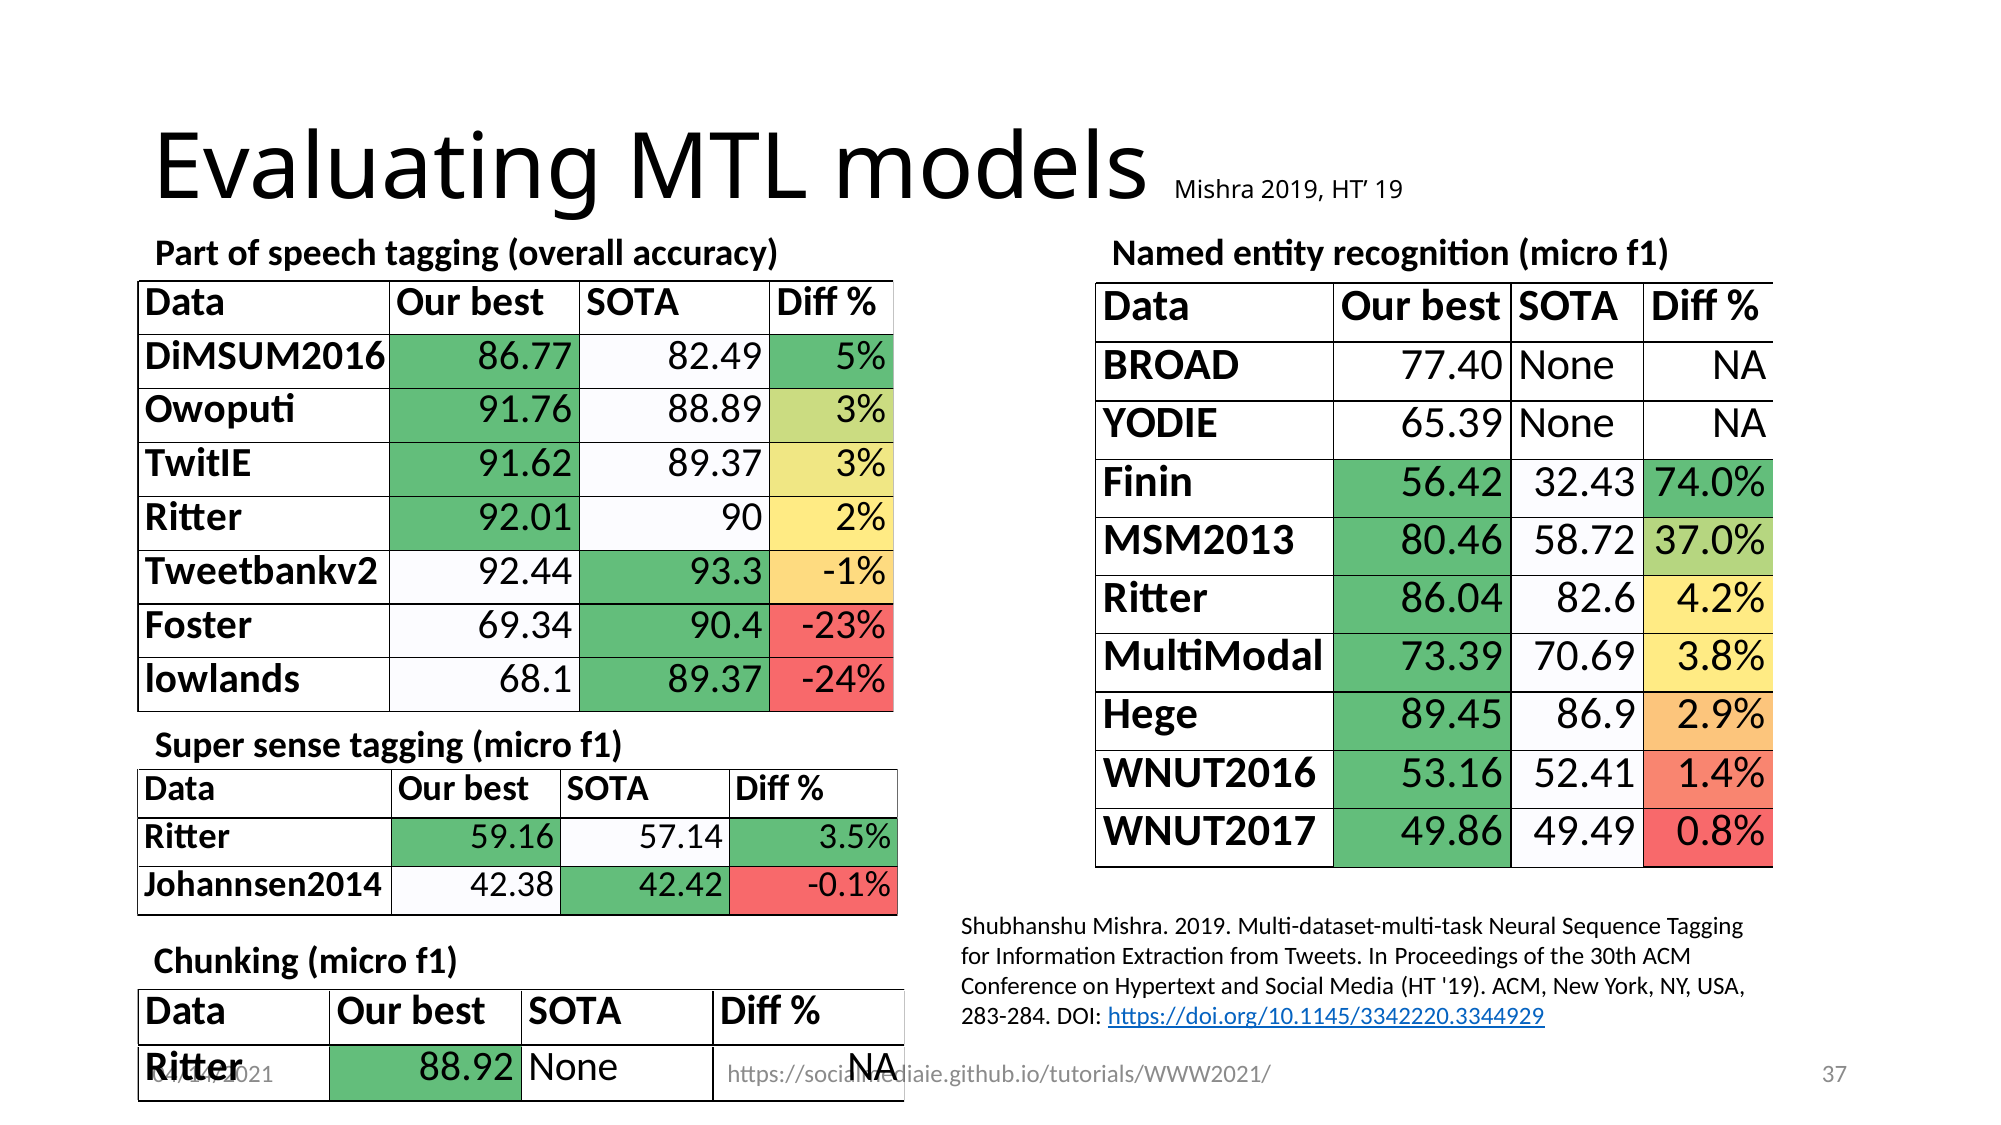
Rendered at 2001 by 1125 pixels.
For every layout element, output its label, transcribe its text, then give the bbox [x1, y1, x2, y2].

text_box Super sense tagging (micro f1) [140, 713, 639, 768]
text_box Named entity recognition (micro f1) [1097, 221, 1685, 281]
text_box Chunking (micro f1) [139, 928, 474, 989]
footer https://socialmediaie.github.io/tutorials/WWW2021/ [906, 1042, 1338, 1103]
text_box Shubhanshu Mishra. 2019. Multi-dataset-multi-task Neural Sequence Tagging for Information Extraction from Tweets. In Proceedings of the 30th ACM Conference on Hypertext and Social Media (HT '19). ACM, New York, NY, USA, 283-284. DOI: https://doi.org/10.1145/3342220.3344929 [946, 902, 1794, 1037]
picture [137, 989, 906, 1103]
picture [1094, 282, 1775, 869]
picture [137, 280, 895, 713]
text_box Part of speech tagging (overall accuracy) [140, 221, 795, 280]
slide_number 37 [1412, 1042, 1863, 1103]
title Evaluating MTL models Mishra 2019, HT’ 19 [137, 59, 1863, 278]
picture [137, 768, 899, 917]
